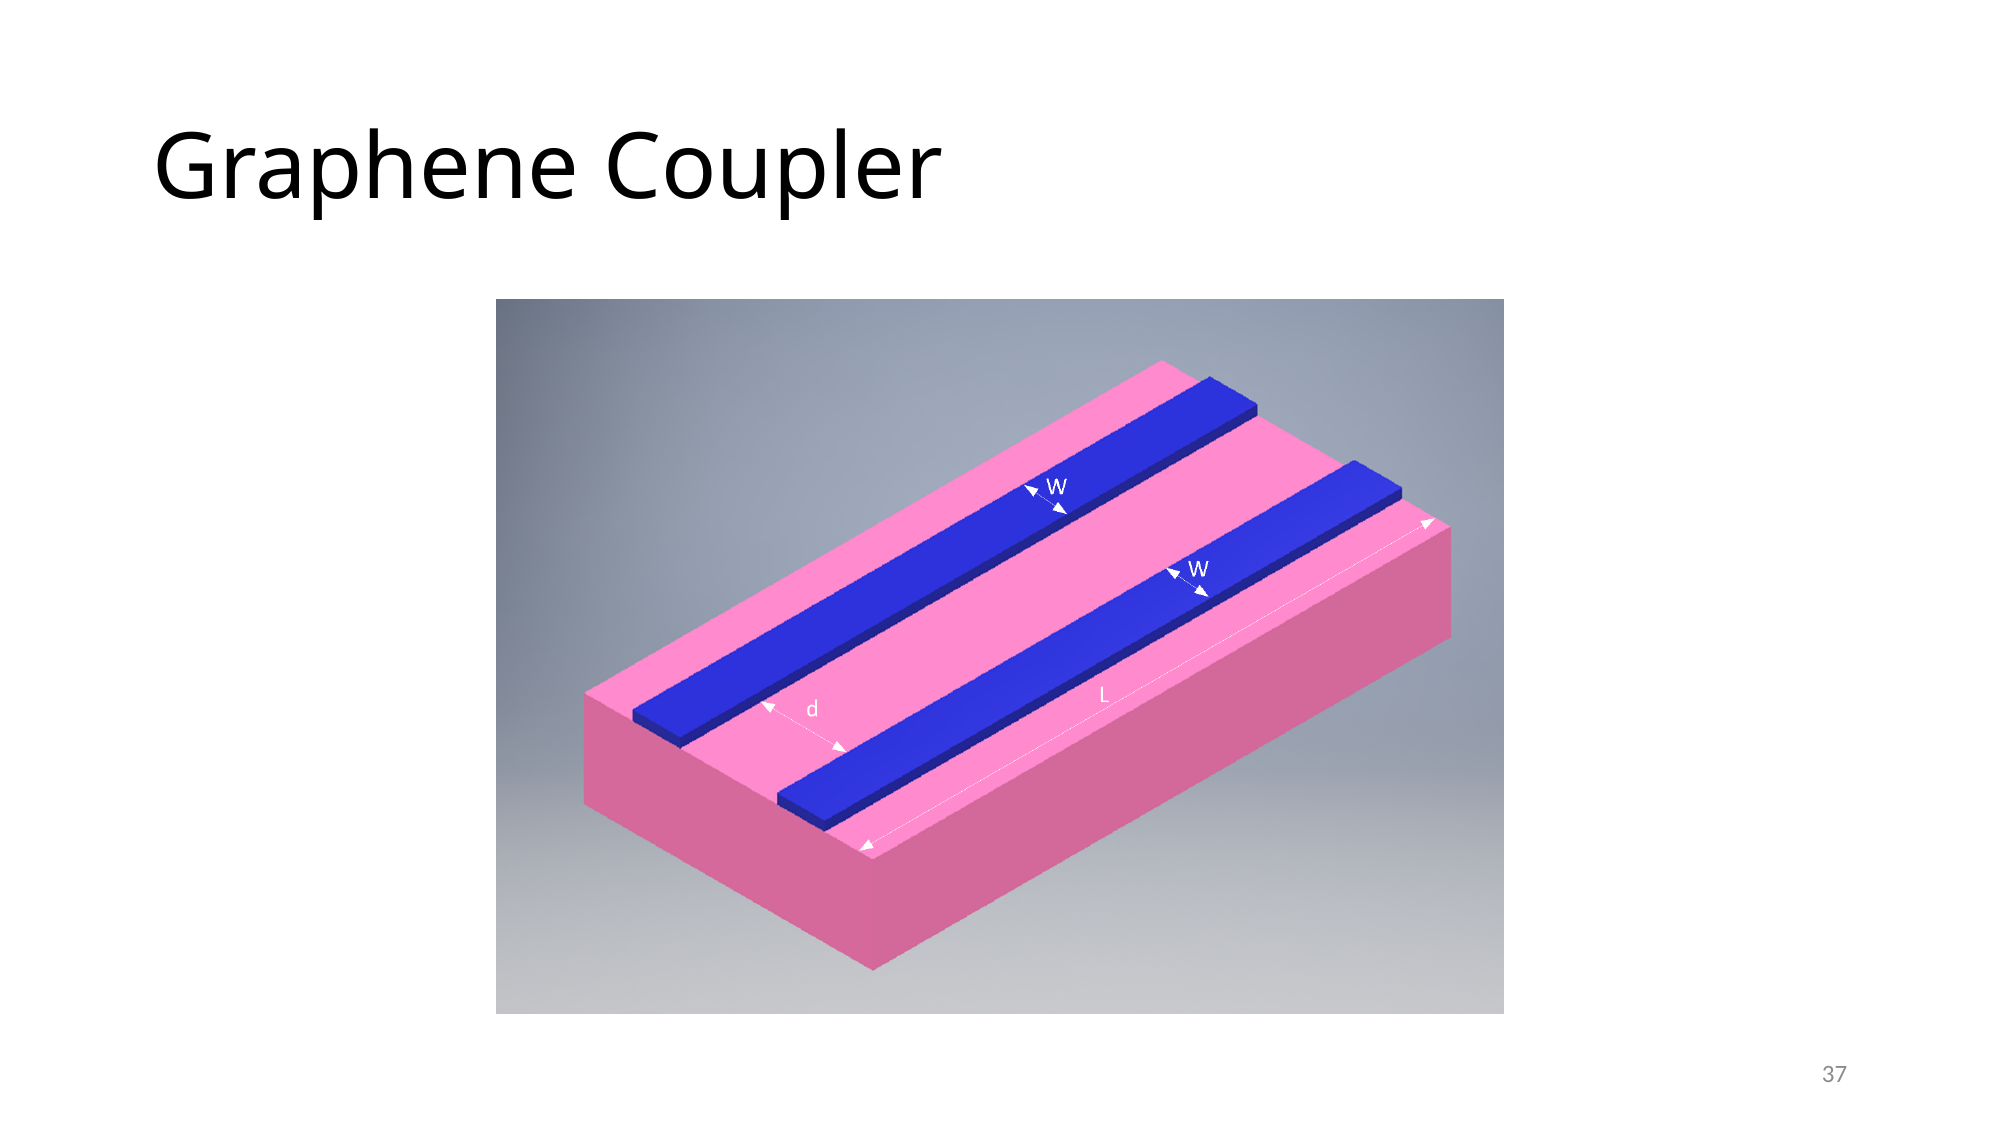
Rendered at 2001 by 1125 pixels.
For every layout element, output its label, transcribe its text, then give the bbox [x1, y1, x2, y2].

slide_number 37 [1412, 1042, 1863, 1103]
title Graphene Coupler [137, 59, 1863, 278]
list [496, 299, 1504, 1014]
